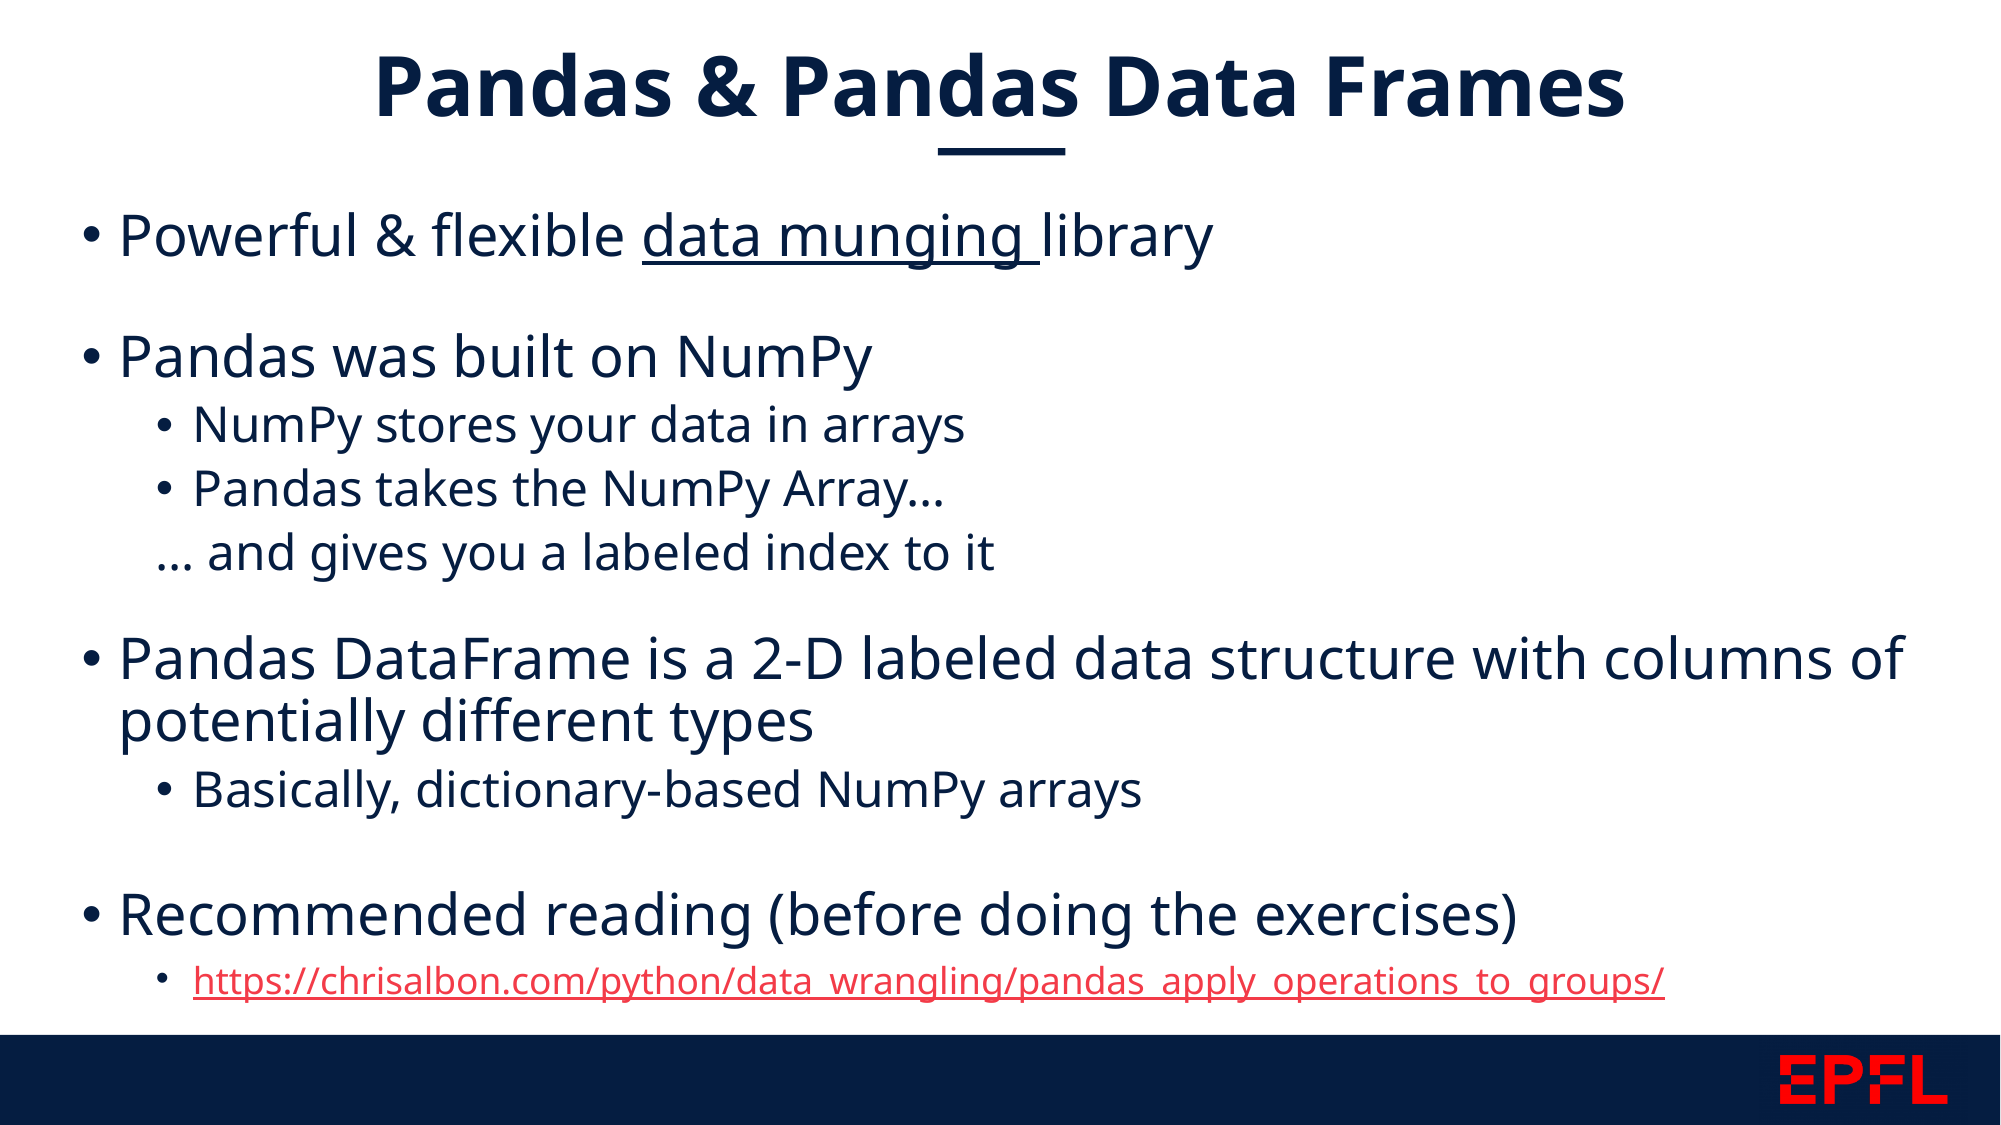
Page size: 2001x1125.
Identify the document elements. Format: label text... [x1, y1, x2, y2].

picture [1759, 1034, 1968, 1125]
text_box [937, 148, 1066, 156]
text_box Pandas & Pandas Data Frames [364, 29, 1636, 138]
list Powerful & flexible data munging library Pandas was built on NumPy NumPy stores your data in arrays Pandas takes the NumPy Array… … and gives you a labeled index to it Pandas DataFrame is a 2-D labeled data structure with columns of potentially different types Basically, dictionary-based NumPy arrays Recommended reading (before doing the exercises) https://chrisalbon.com/python/data_wrangling/pandas_apply_operations_to_groups/ [51, 191, 1973, 1027]
